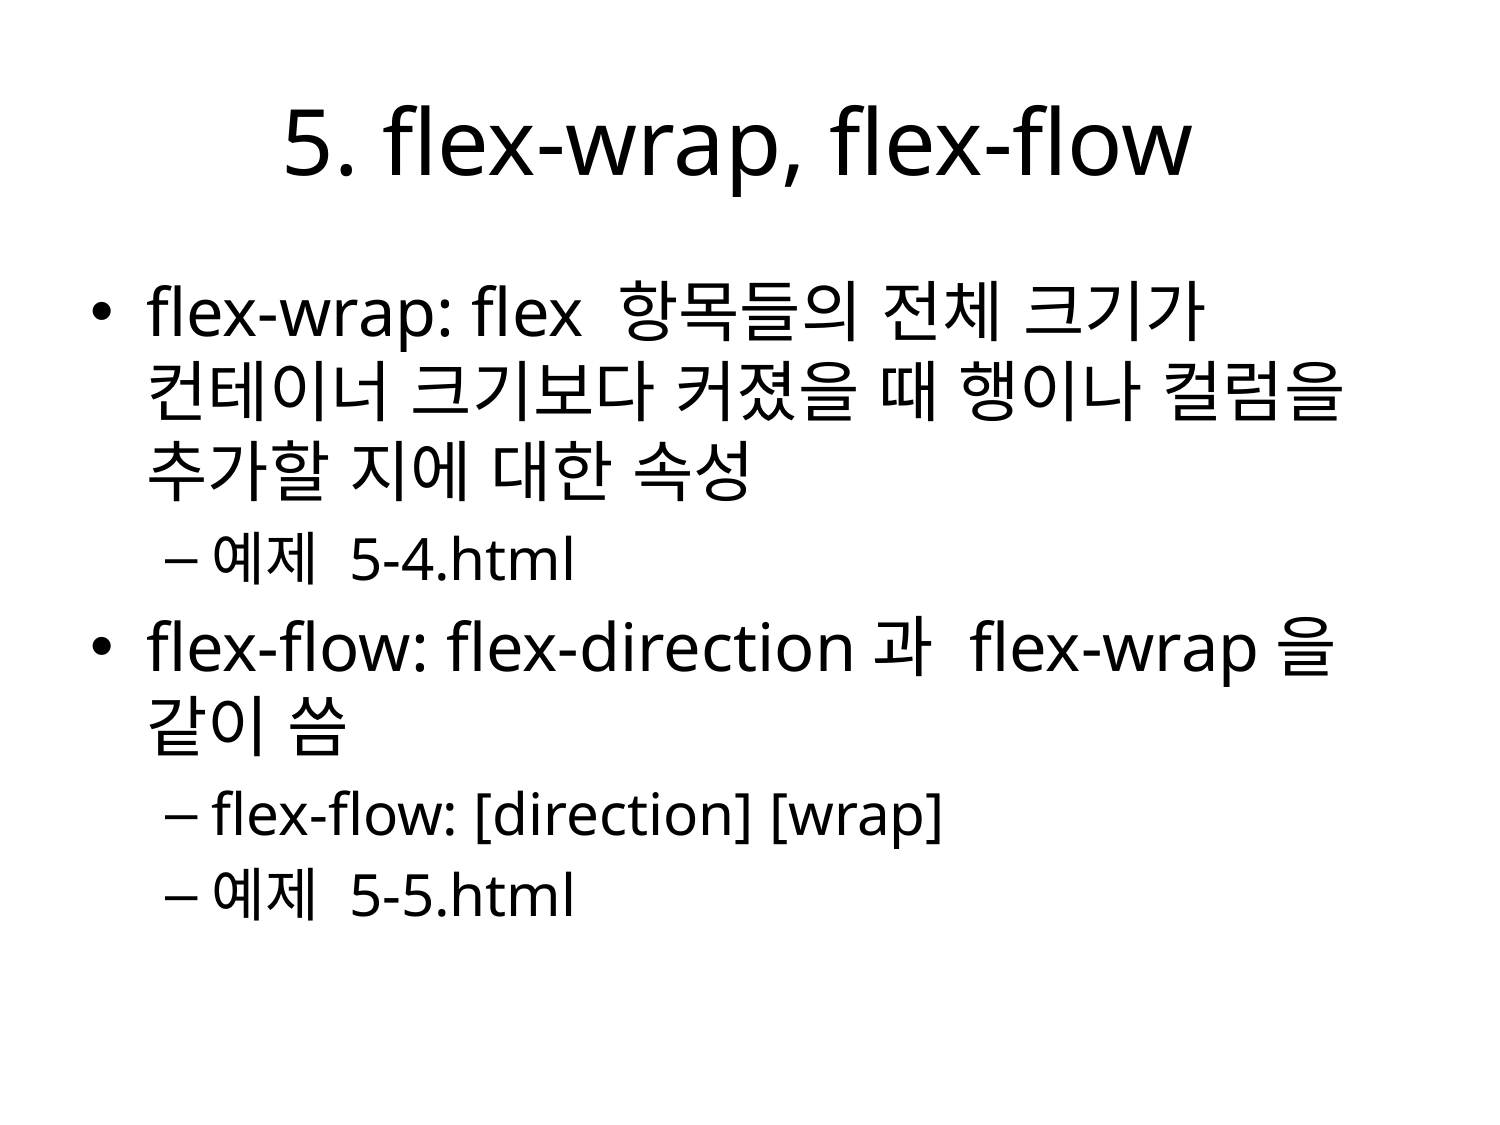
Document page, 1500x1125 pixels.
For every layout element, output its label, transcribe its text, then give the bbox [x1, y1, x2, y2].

list flex-wrap: flex 항목들의 전체 크기가 컨테이너 크기보다 커졌을 때 행이나 컬럼을 추가할 지에 대한 속성 예제 5-4.html flex-flow: flex-direction과 flex-wrap을 같이 씀 flex-flow: [direction] [wrap] 예제 5-5.html [75, 262, 1425, 1005]
title 5. flex-wrap, flex-flow [75, 45, 1425, 233]
